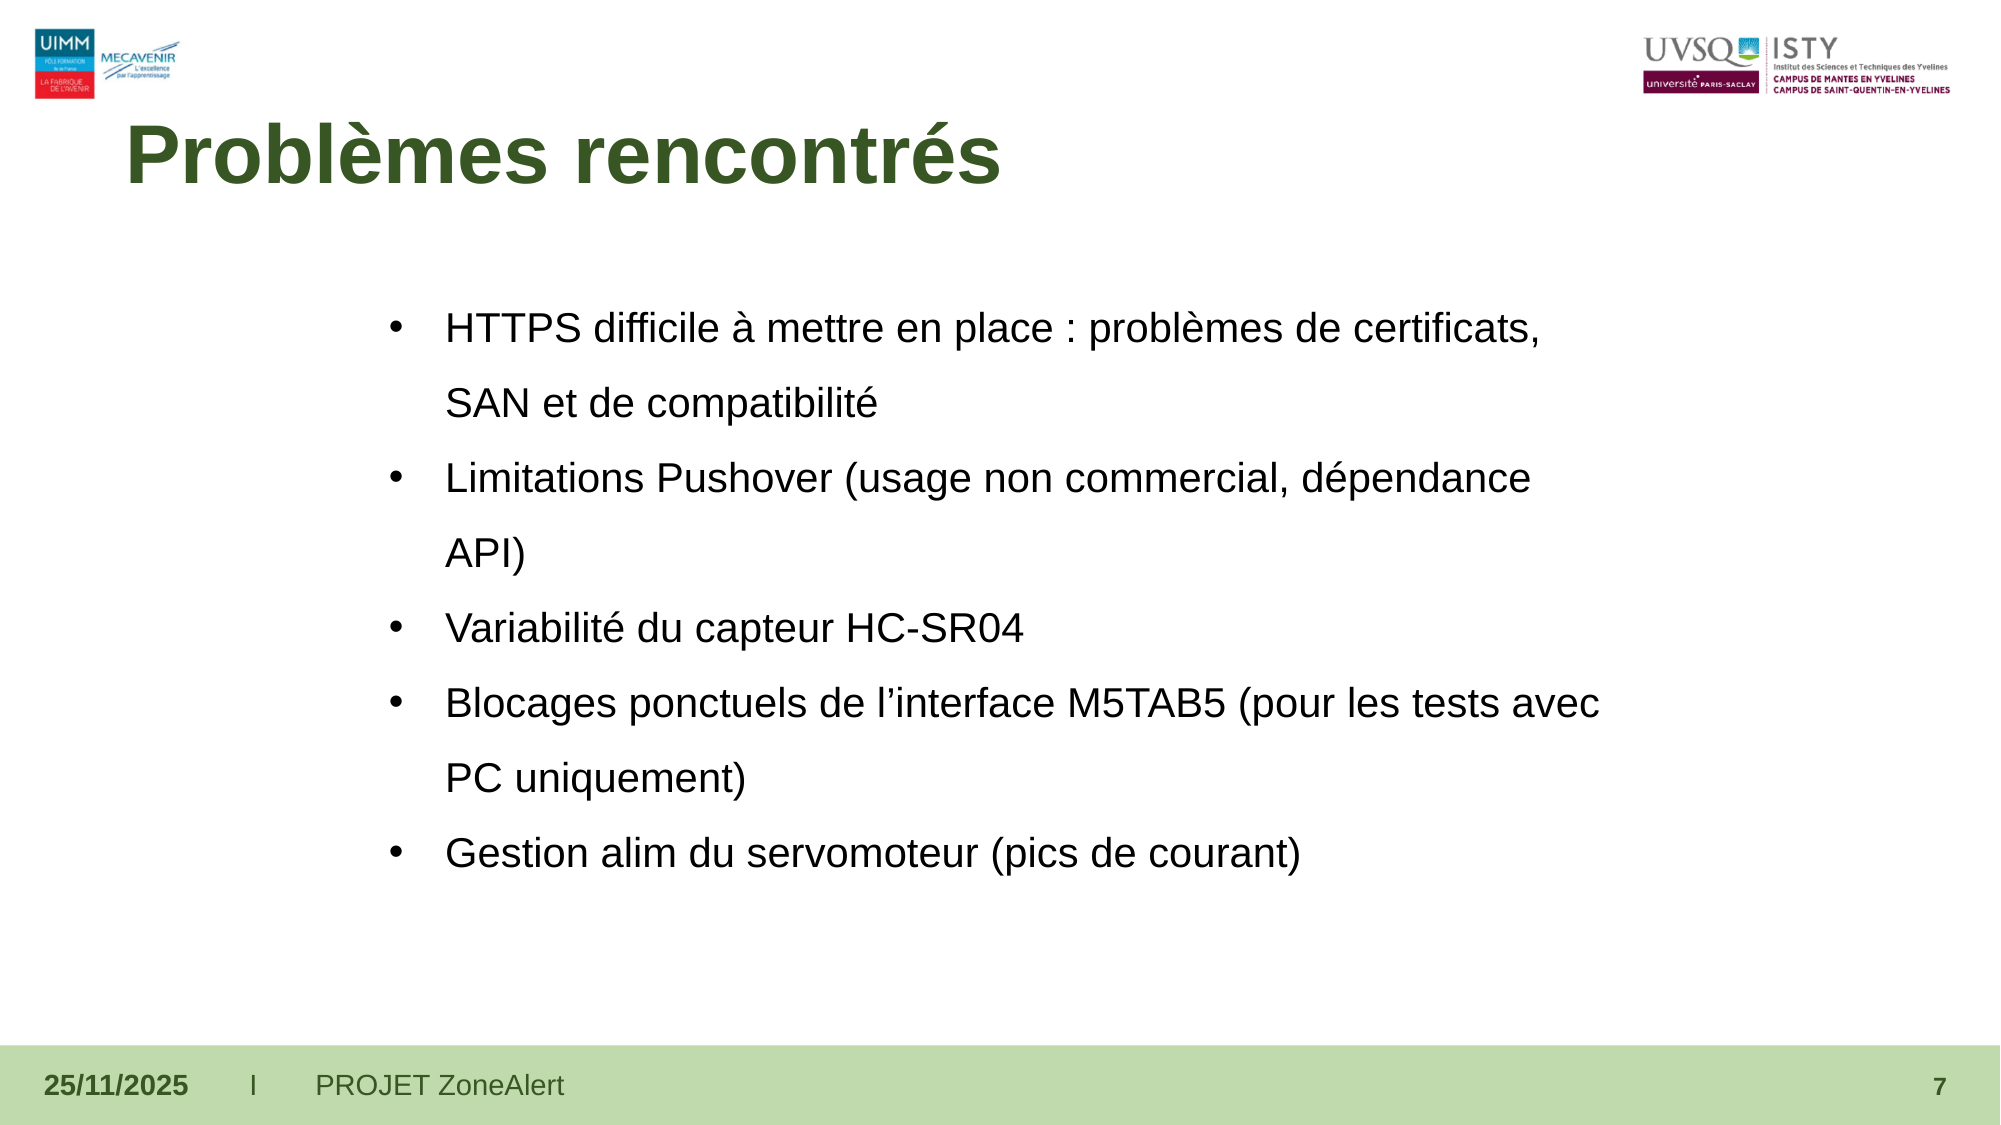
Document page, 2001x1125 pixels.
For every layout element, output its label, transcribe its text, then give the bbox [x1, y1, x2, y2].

text_box Problèmes rencontrés [110, 103, 1131, 190]
picture [28, 15, 192, 105]
slide_number 7 [1512, 1055, 1963, 1116]
picture [1638, 25, 1963, 104]
text_box [0, 1044, 2000, 1125]
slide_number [28, 1054, 234, 1114]
text_box HTTPS difficile à mettre en place : problèmes de certificats, SAN et de compatibilité Limitations Pushover (usage non commercial, dépendance API) Variabilité du capteur HC-SR04 Blocages ponctuels de l’interface M5TAB5 (pour les tests avec PC uniquement) Gestion alim du servomoteur (pics de courant) [374, 268, 1626, 884]
text_box I PROJET ZoneAlert [234, 1054, 741, 1114]
